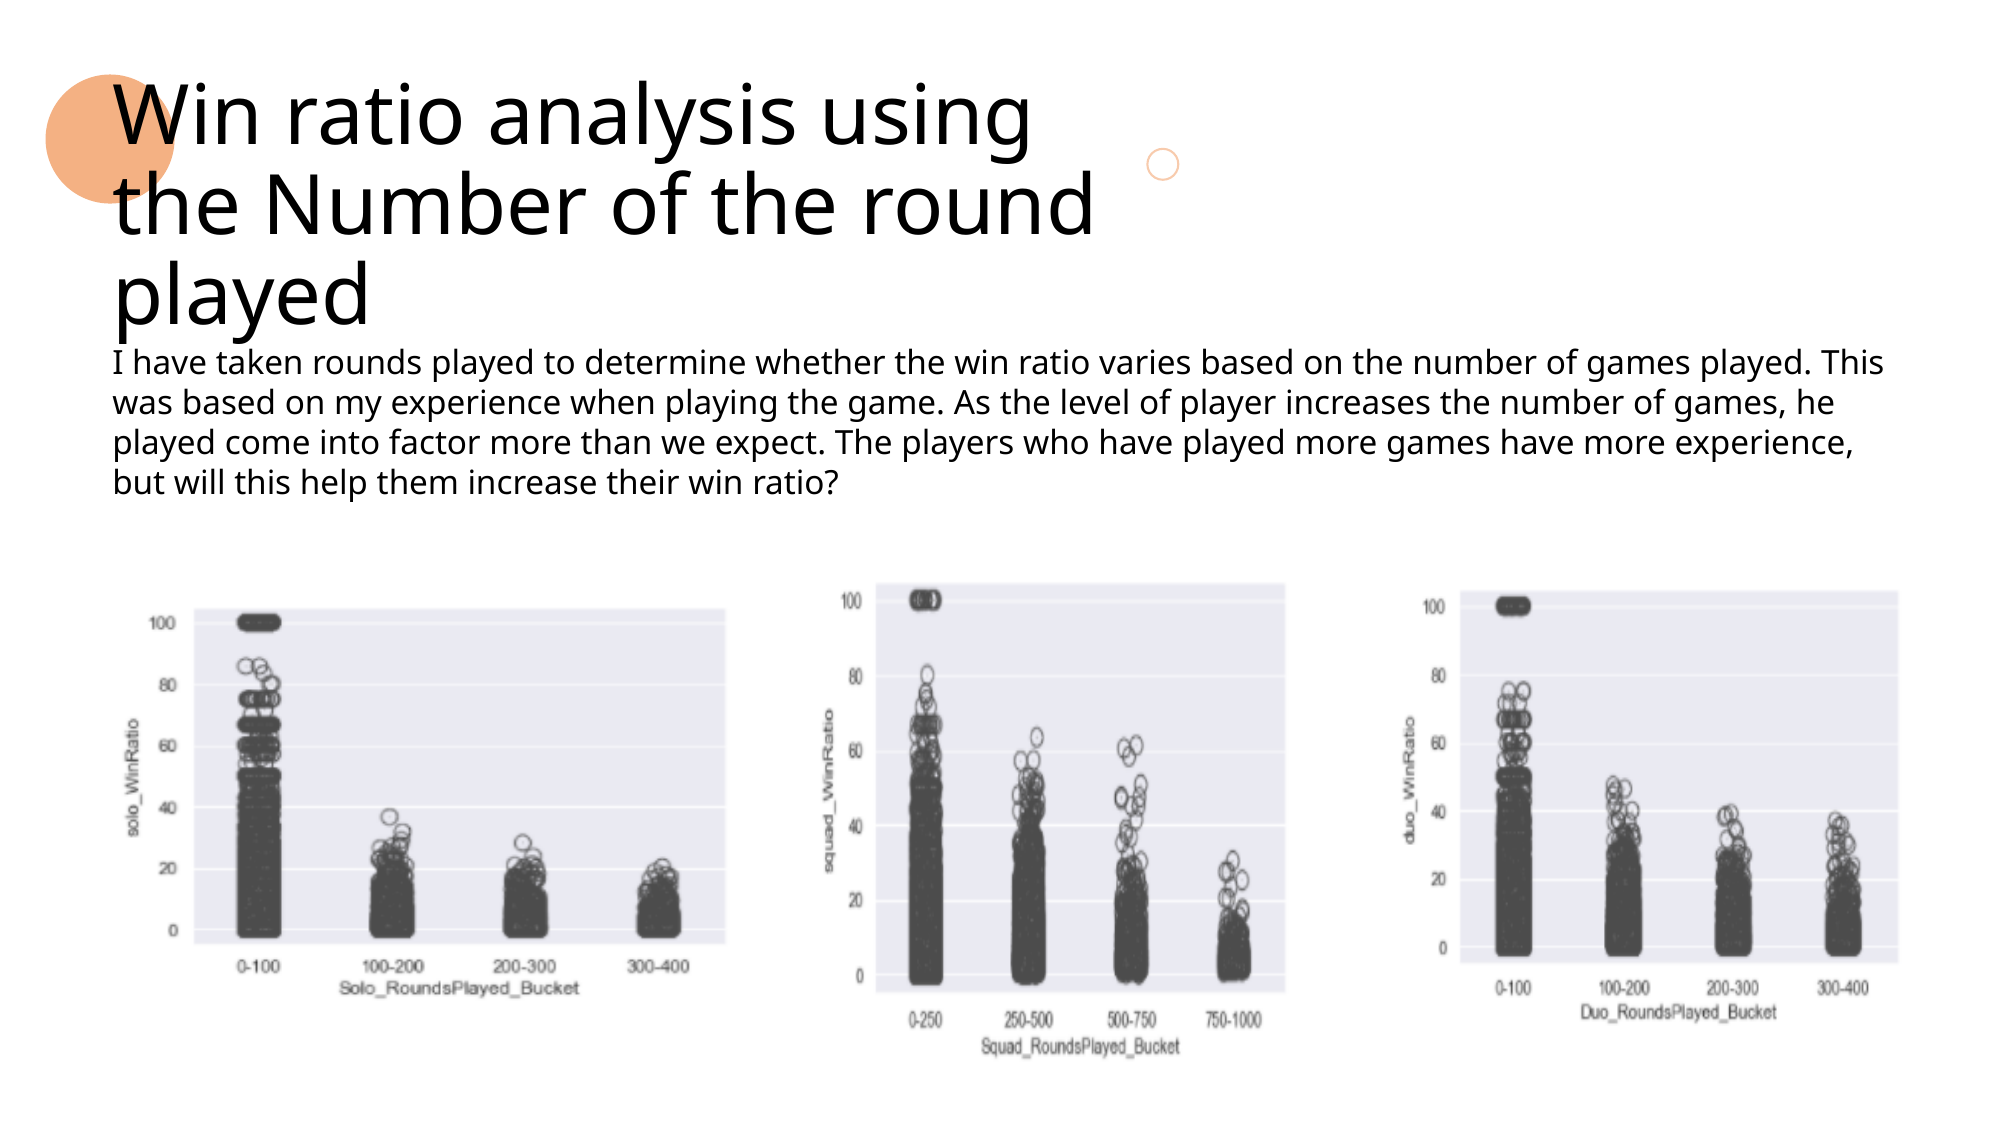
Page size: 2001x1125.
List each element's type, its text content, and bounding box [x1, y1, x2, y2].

text_box I have taken rounds played to determine whether the win ratio varies based on the number of games played. This was based on my experience when playing the game. As the level of player increases the number of games, he played come into factor more than we expect. The players who have played more games have more experience, but will this help them increase their win ratio? [97, 334, 1928, 549]
text_box [1146, 147, 1180, 181]
picture [801, 562, 1357, 1083]
picture [1384, 567, 1967, 1082]
title Win ratio analysis using the Number of the round played [97, 98, 1187, 317]
text_box [44, 73, 162, 204]
picture [97, 581, 773, 1057]
